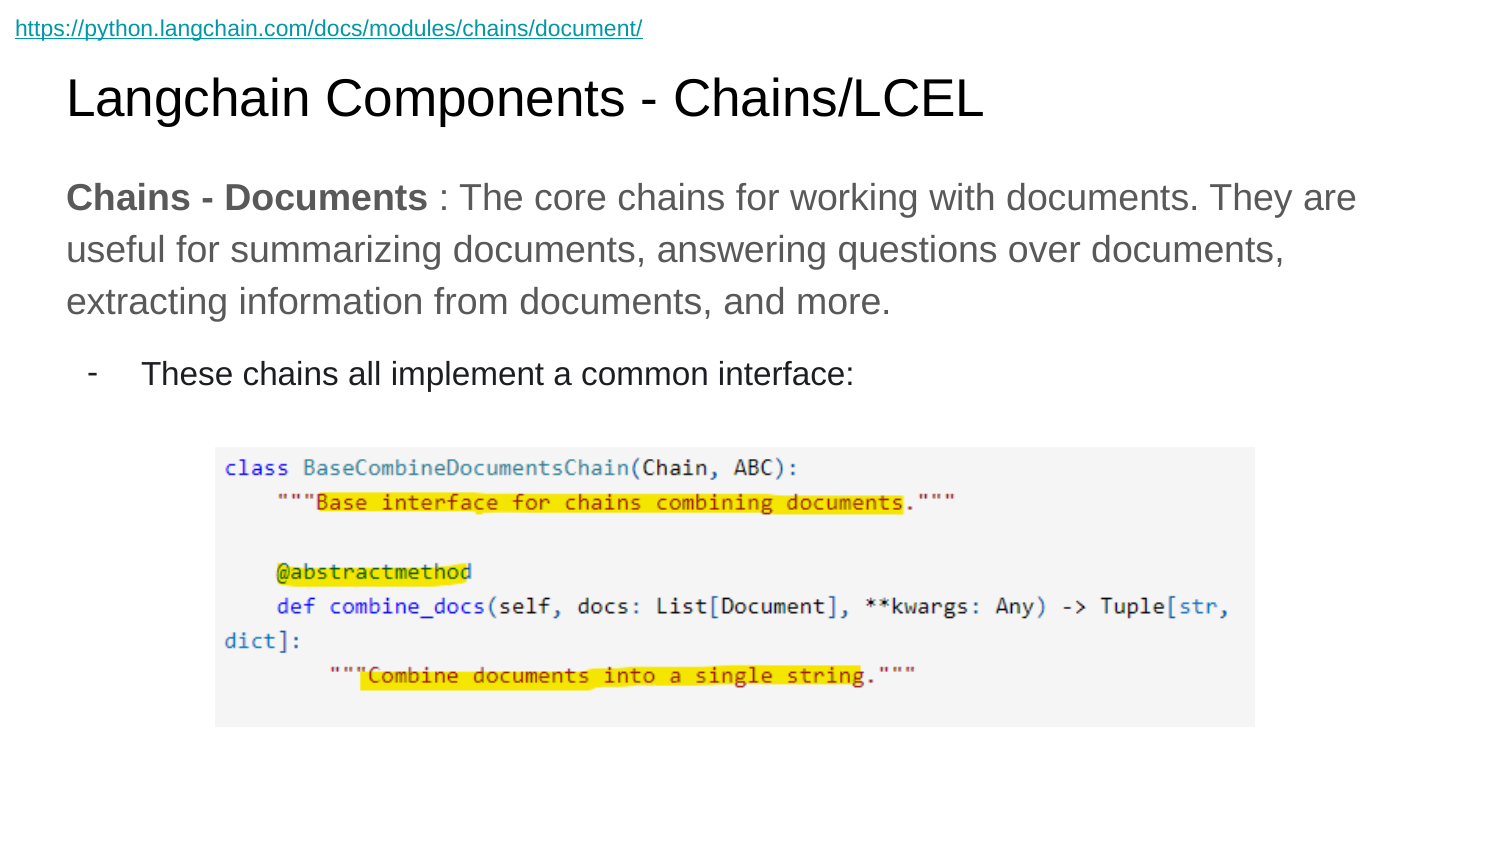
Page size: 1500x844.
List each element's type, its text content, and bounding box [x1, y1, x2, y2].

title Langchain Components - Chains/LCEL [51, 48, 1449, 142]
picture [215, 447, 1255, 727]
list Chains - Documents : The core chains for working with documents. They are useful for summarizing documents, answering questions over documents, extracting information from documents, and more. These chains all implement a common interface: [51, 151, 1449, 808]
text_box https://python.langchain.com/docs/modules/chains/document/ [0, 0, 731, 56]
